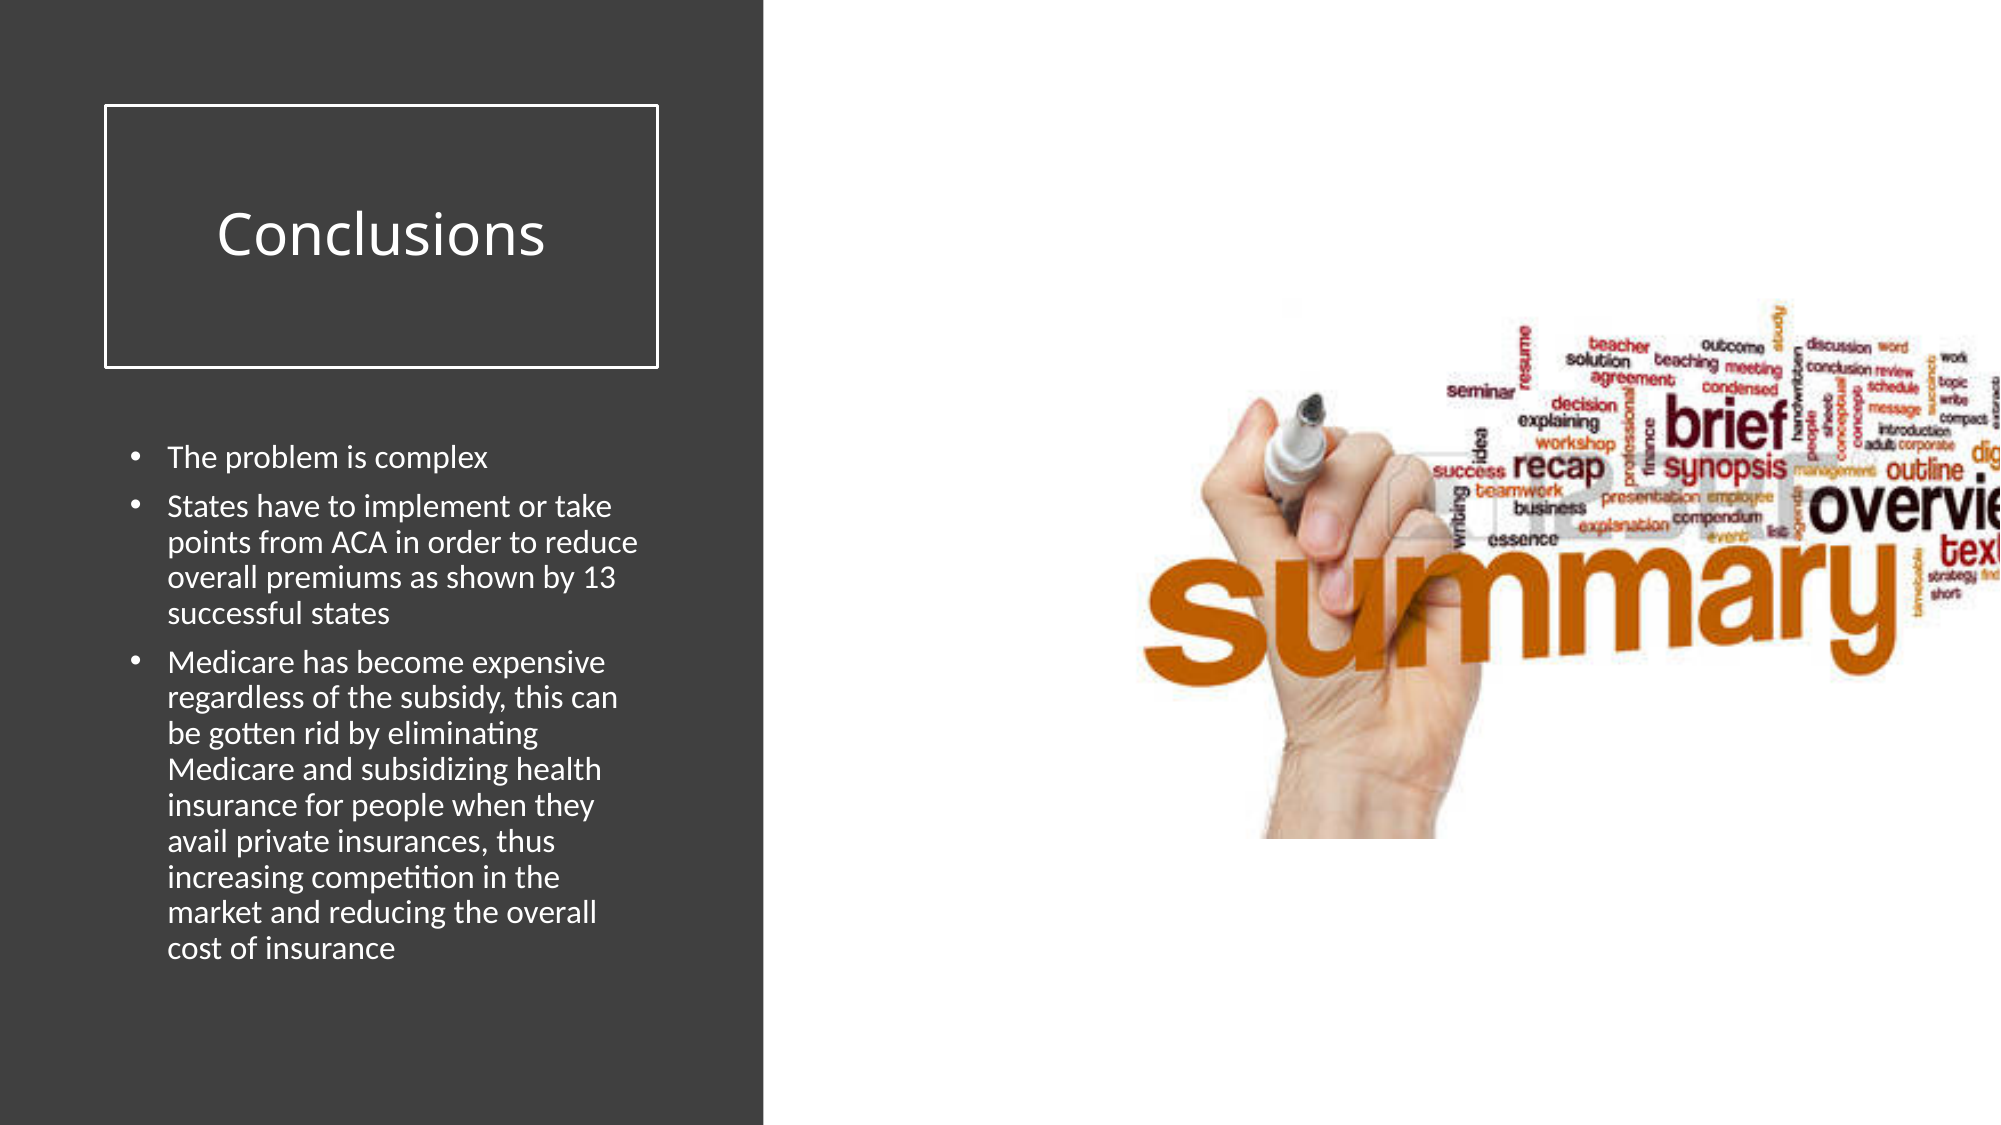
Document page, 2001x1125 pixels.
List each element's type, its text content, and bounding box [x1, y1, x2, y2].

picture [1119, 153, 2000, 839]
text_box The problem is complex States have to implement or take points from ACA in order to reduce overall premiums as shown by 13 successful states Medicare has become expensive regardless of the subsidy, this can be gotten rid by eliminating Medicare and subsidizing health insurance for people when they avail private insurances, thus increasing competition in the market and reducing the overall cost of insurance [105, 432, 658, 993]
text_box [0, 0, 764, 1125]
text_box Conclusions [105, 105, 658, 368]
